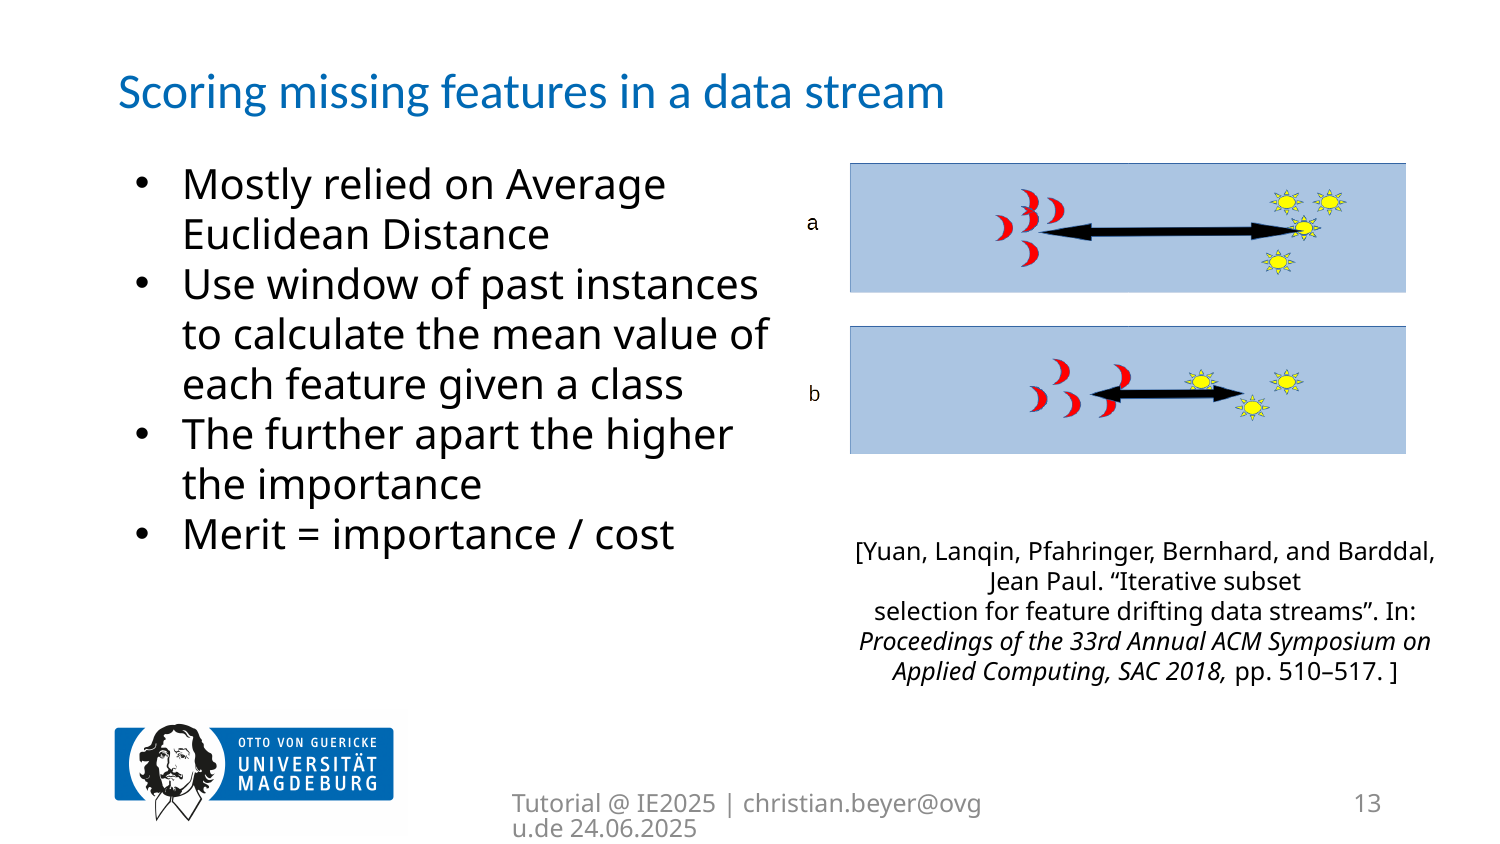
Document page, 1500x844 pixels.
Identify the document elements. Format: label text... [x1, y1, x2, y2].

title Scoring missing features in a data stream [103, 45, 1397, 126]
picture [100, 709, 408, 836]
footer Tutorial @ IE2025 | christian.beyer@ovgu.de 24.06.2025 [496, 782, 1004, 828]
text_box [Yuan, Lanqin, Pfahringer, Bernhard, and Barddal, Jean Paul. “Iterative subset selection for feature drifting data streams”. In: Proceedings of the 33rd Annual ACM Symposium on Applied Computing, SAC 2018, pp. 510–517. ] [820, 528, 1471, 693]
list Mostly relied on Average Euclidean Distance Use window of past instances to calculate the mean value of each feature given a class The further apart the higher the importance Merit = importance / cost [99, 150, 799, 659]
slide_number 13 [1059, 782, 1397, 828]
picture [798, 163, 1406, 454]
